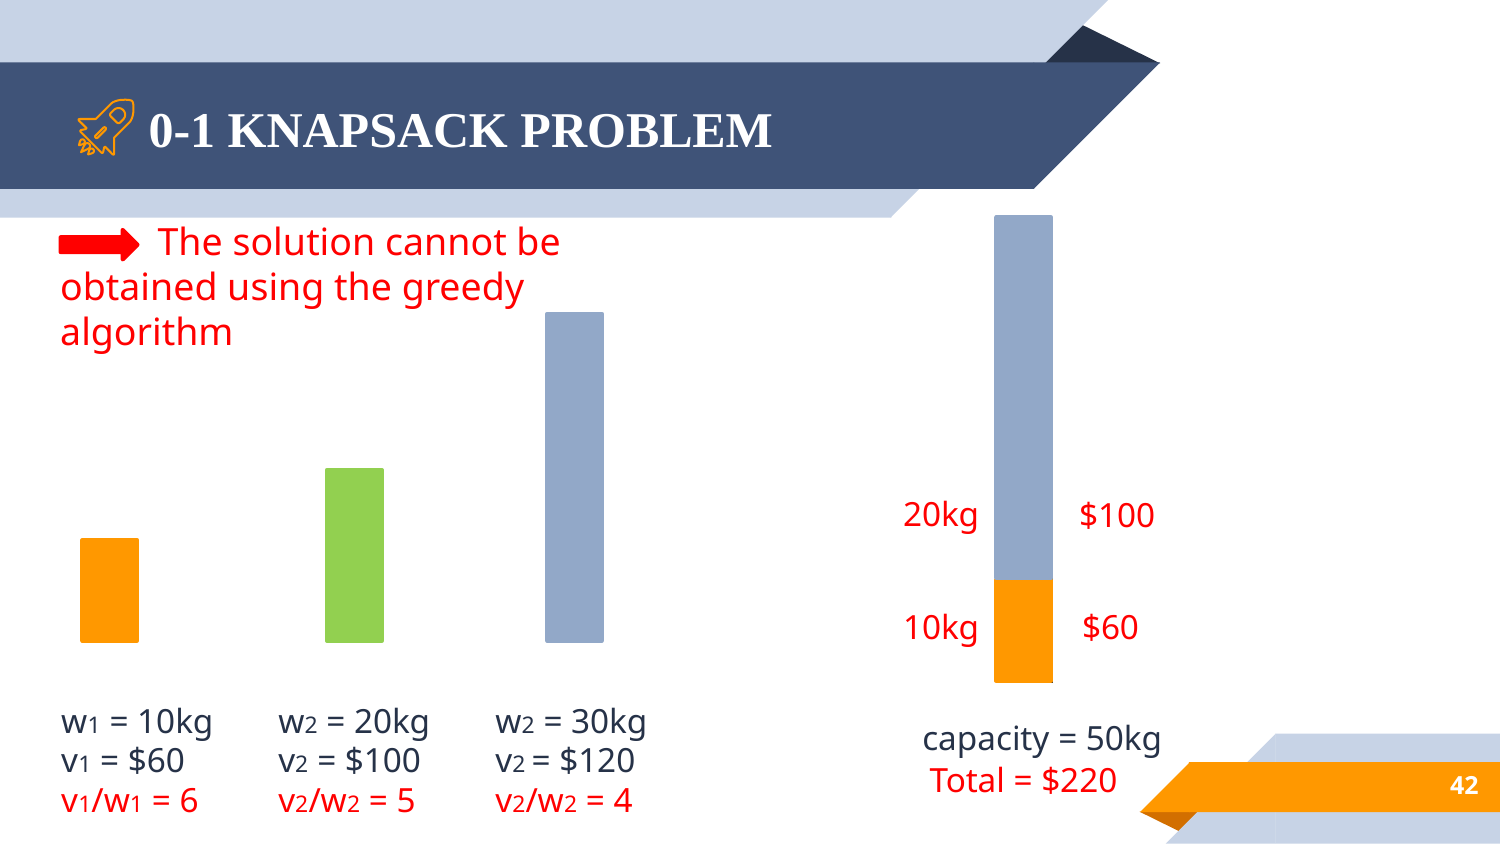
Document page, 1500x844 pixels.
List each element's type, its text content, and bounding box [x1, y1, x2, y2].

text_box w1 = 10kg v1 = $60 v1/w1 = 6 [46, 692, 229, 827]
text_box [545, 312, 604, 641]
slide_number 42 [1249, 760, 1494, 813]
text_box w2 = 30kg v2 = $120 v2/w2 = 4 [480, 692, 663, 827]
text_box [994, 215, 1053, 580]
text_box w2 = 20kg v2 = $100 v2/w2 = 5 [263, 692, 446, 827]
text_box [78, 99, 134, 155]
text_box [80, 538, 139, 643]
text_box capacity = 50kg [907, 709, 1178, 765]
text_box [58, 227, 140, 262]
text_box [325, 468, 384, 643]
text_box 20kg [888, 485, 994, 541]
text_box 10kg [888, 598, 994, 654]
text_box $100 [1064, 486, 1170, 541]
text_box [994, 580, 1053, 683]
title 0-1 KNAPSACK PROBLEM [133, 64, 1063, 190]
text_box The solution cannot be obtained using the greedy algorithm [45, 210, 681, 361]
text_box $60 [1067, 598, 1154, 654]
text_box Total = $220 [914, 752, 1133, 807]
